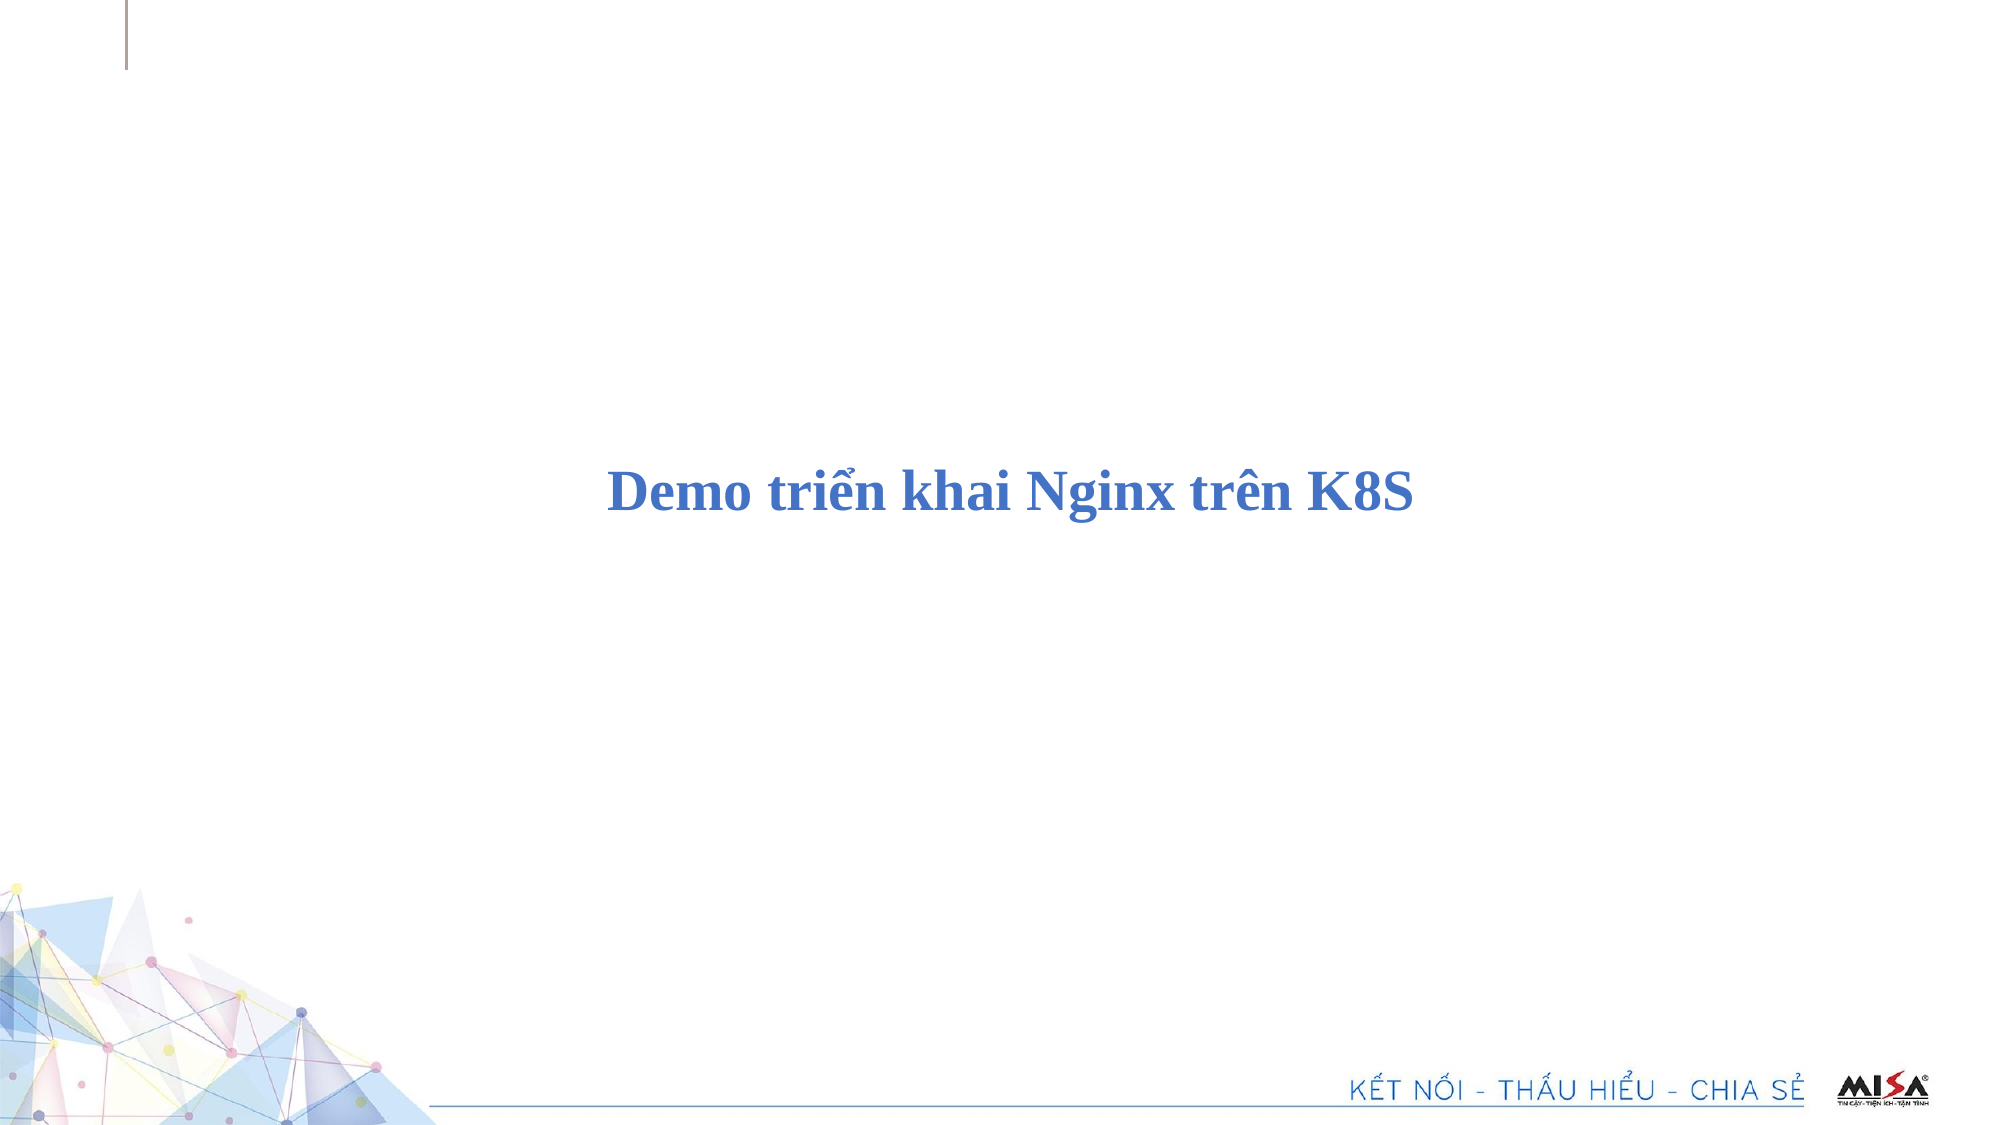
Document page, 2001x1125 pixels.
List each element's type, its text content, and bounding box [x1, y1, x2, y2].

text_box Demo triển khai Nginx trên K8S [592, 437, 1460, 558]
picture [0, 0, 2001, 1125]
